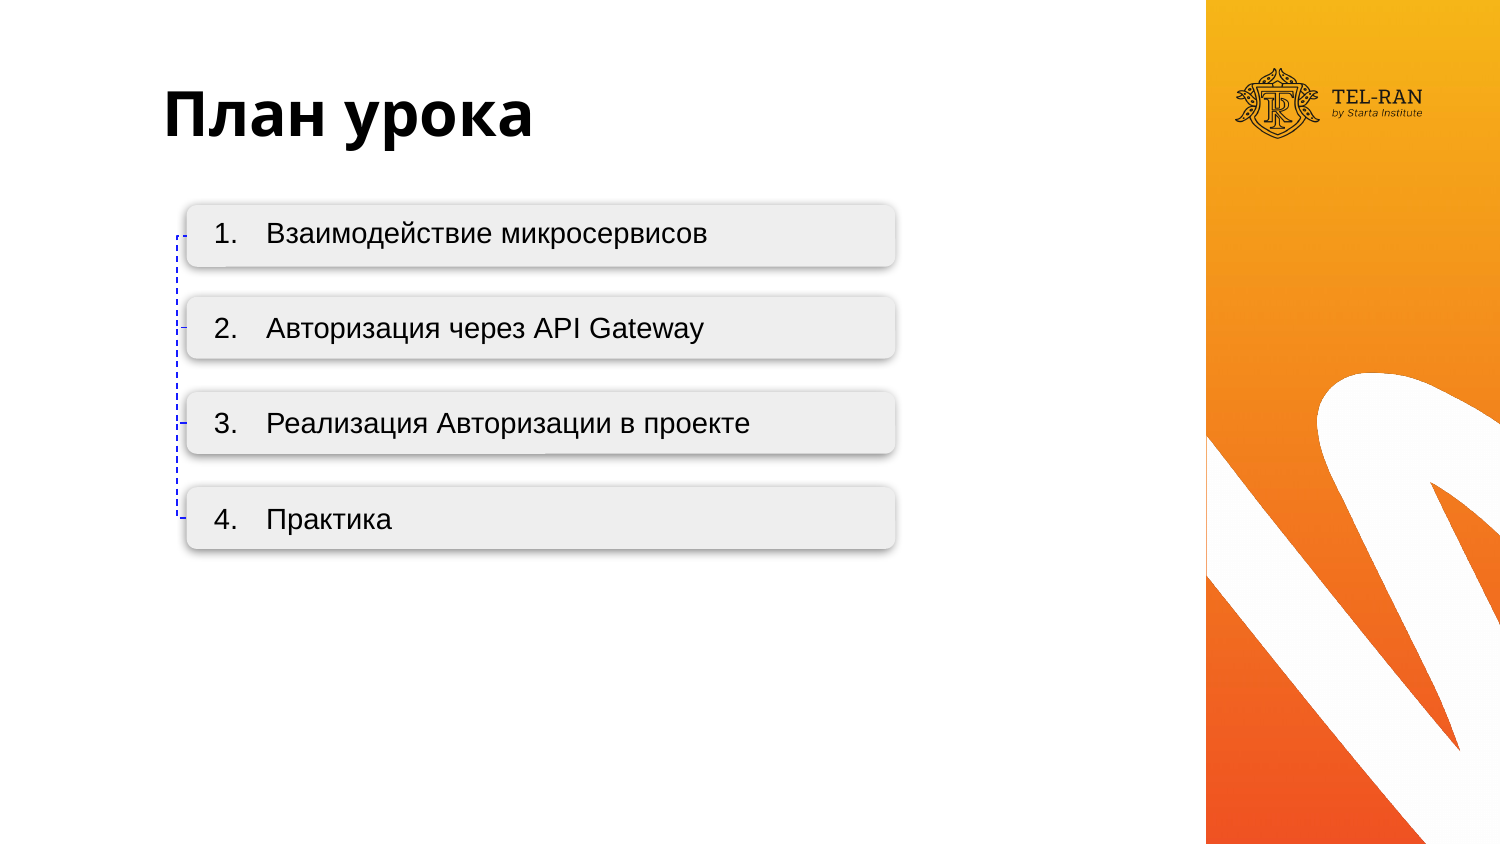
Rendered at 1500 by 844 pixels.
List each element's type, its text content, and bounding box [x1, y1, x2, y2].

list Взаимодействие микросервисов Авторизация через API Gateway Реализация Авторизации в проекте Практика [175, 199, 881, 704]
picture [1206, 0, 1500, 844]
